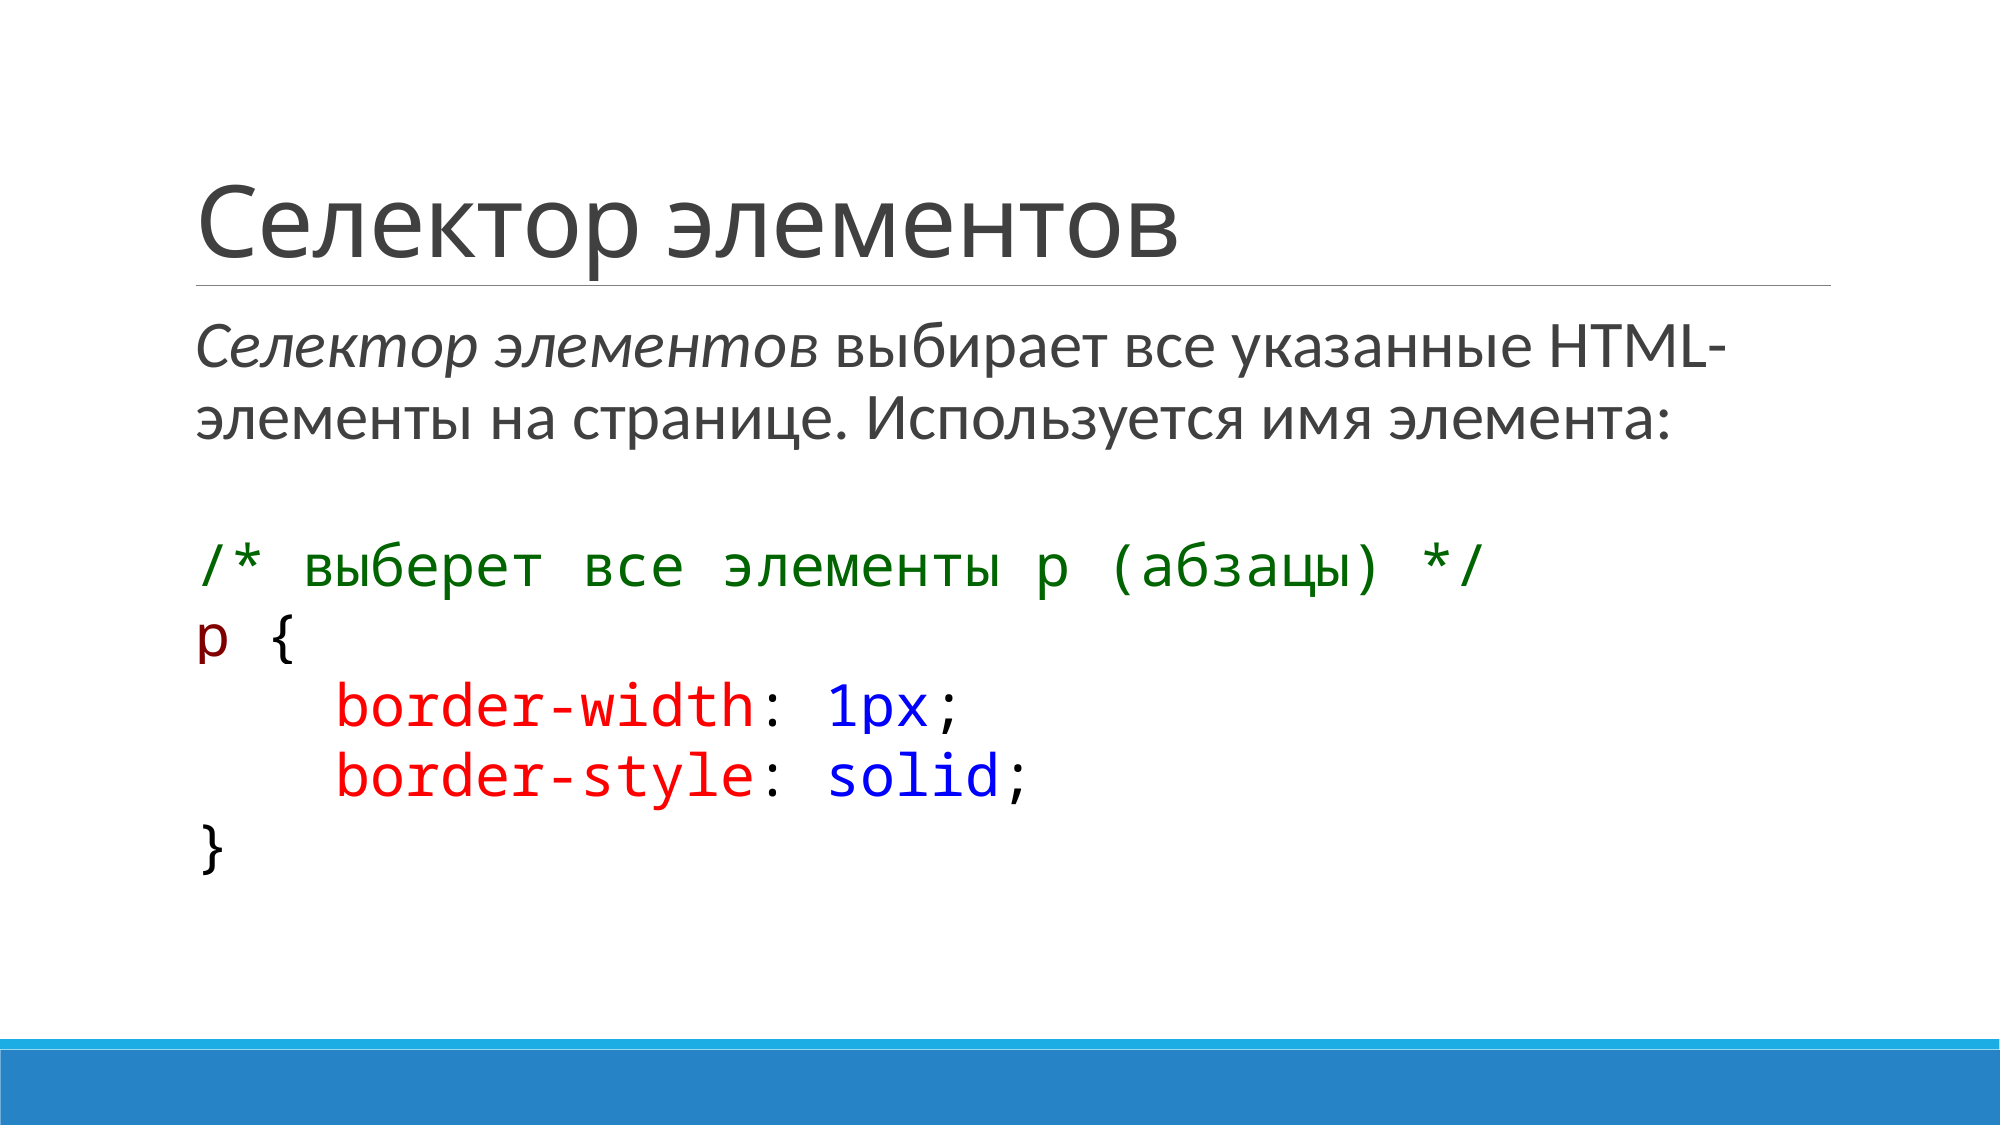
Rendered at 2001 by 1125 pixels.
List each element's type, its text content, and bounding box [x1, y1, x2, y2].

list Селектор элементов выбирает все указанные HTML- элементы на странице. Используется имя элемента: /* выберет все элементы p (абзацы) */ p { border-width: 1px; border-style: solid; } [180, 302, 1830, 965]
title Селектор элементов [180, 47, 1830, 285]
